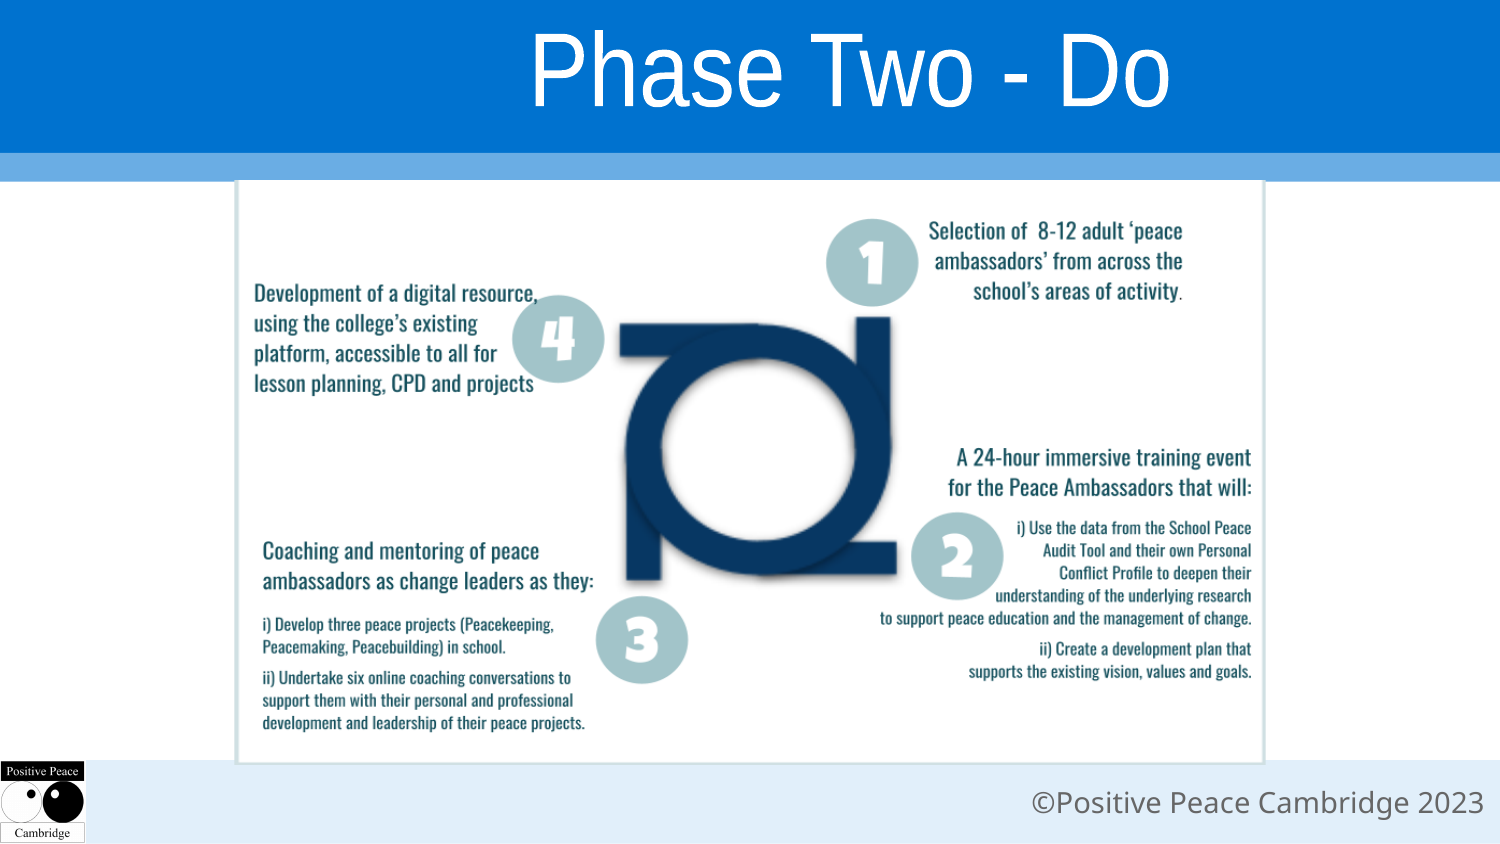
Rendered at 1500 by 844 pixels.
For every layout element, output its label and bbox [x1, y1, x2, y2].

picture [234, 180, 1266, 766]
picture [0, 760, 86, 844]
